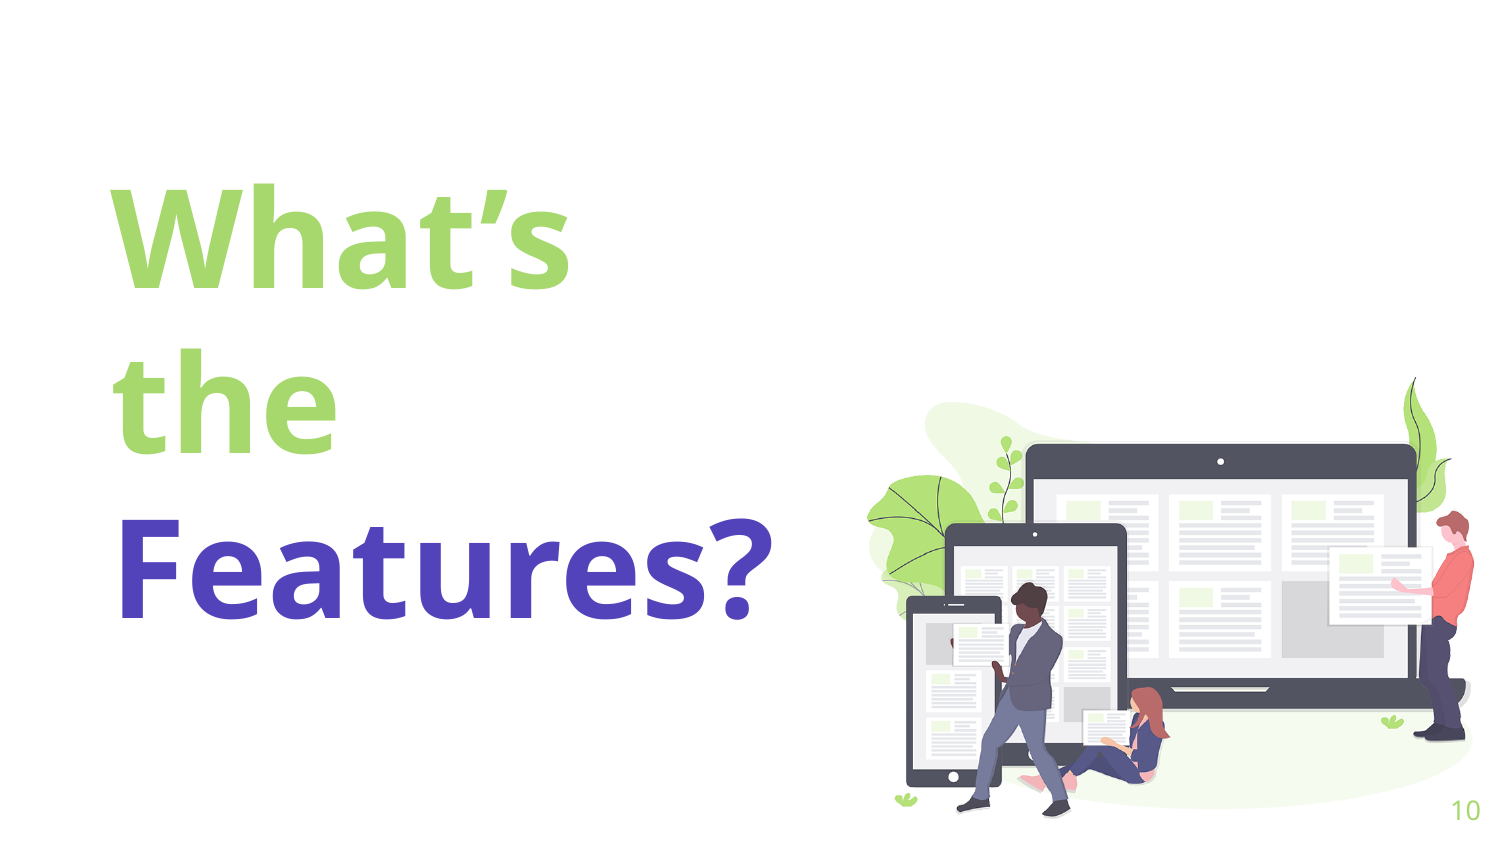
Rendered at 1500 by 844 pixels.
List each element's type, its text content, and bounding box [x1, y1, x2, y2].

slide_number 10 [1391, 779, 1482, 844]
picture [867, 377, 1475, 819]
text_box What’s the Features? [110, 455, 832, 647]
